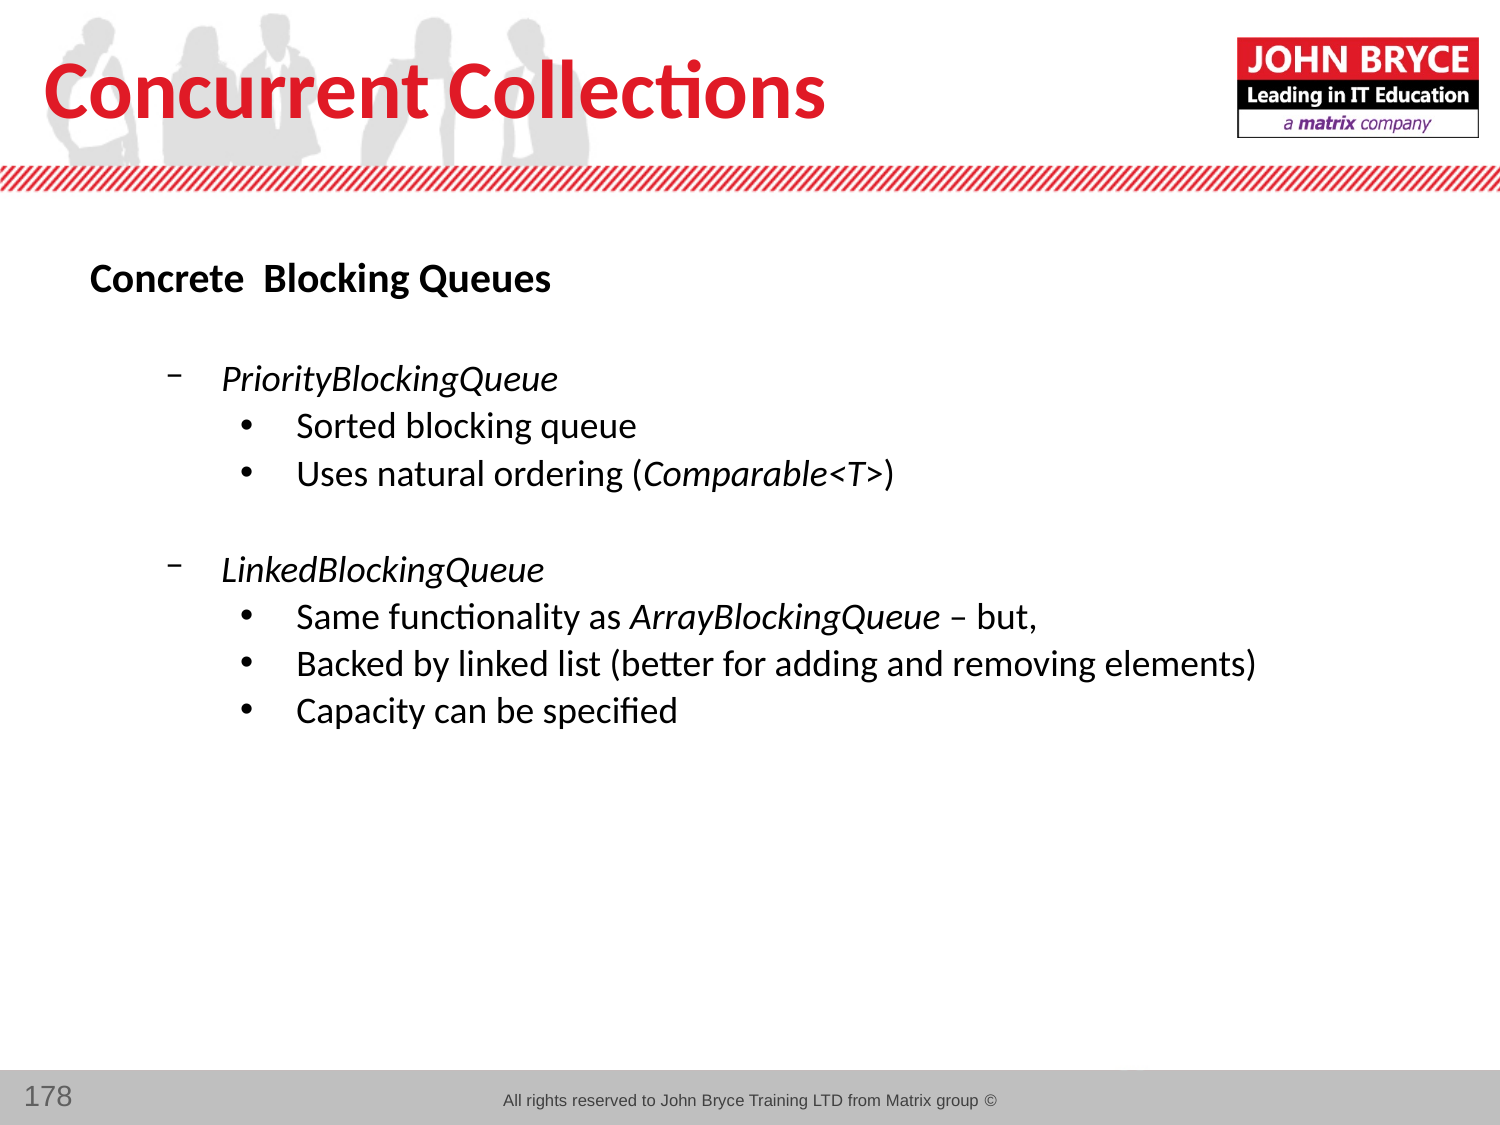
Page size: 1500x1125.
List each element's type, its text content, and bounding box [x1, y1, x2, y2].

title Concurrent Collections [29, 21, 1235, 150]
list Concrete Blocking Queues PriorityBlockingQueue Sorted blocking queue Uses natural ordering (Comparable<T>) LinkedBlockingQueue Same functionality as ArrayBlockingQueue – but, Backed by linked list (better for adding and removing elements) Capacity can be specified [75, 243, 1425, 1047]
picture [0, 0, 1500, 1070]
